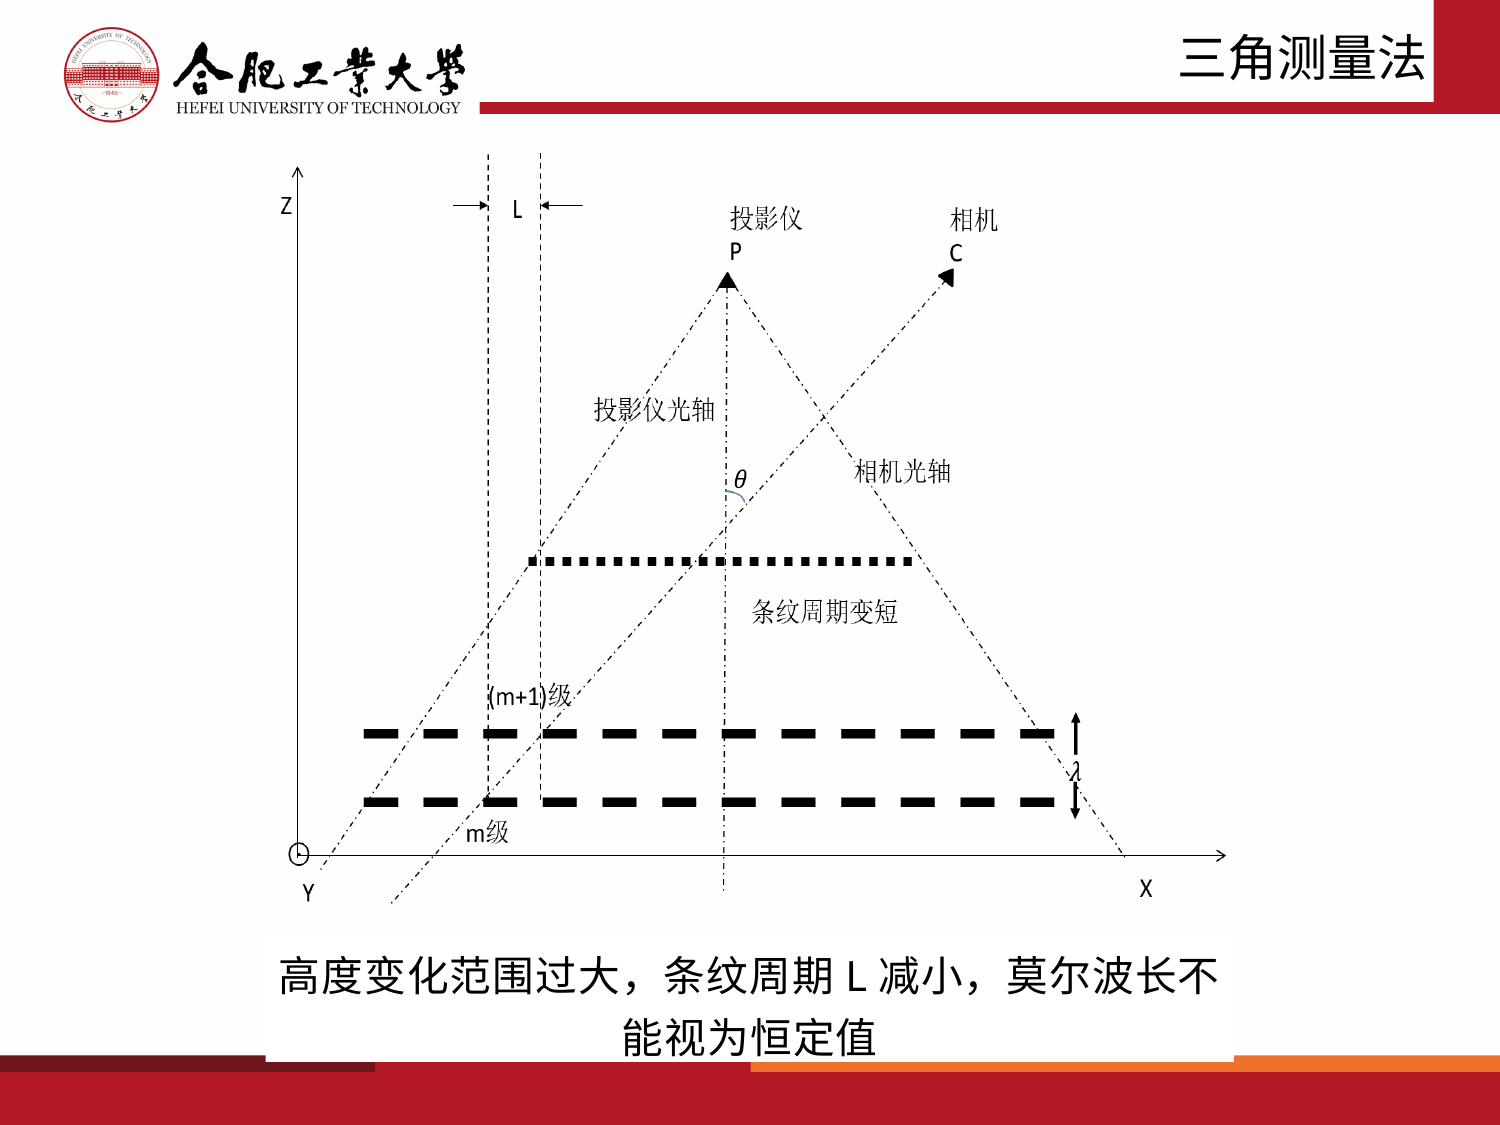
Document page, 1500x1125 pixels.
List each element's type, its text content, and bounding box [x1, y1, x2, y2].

picture [0, 0, 1500, 1125]
text_box 三角测量法 [1162, 19, 1448, 94]
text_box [265, 152, 1235, 1048]
